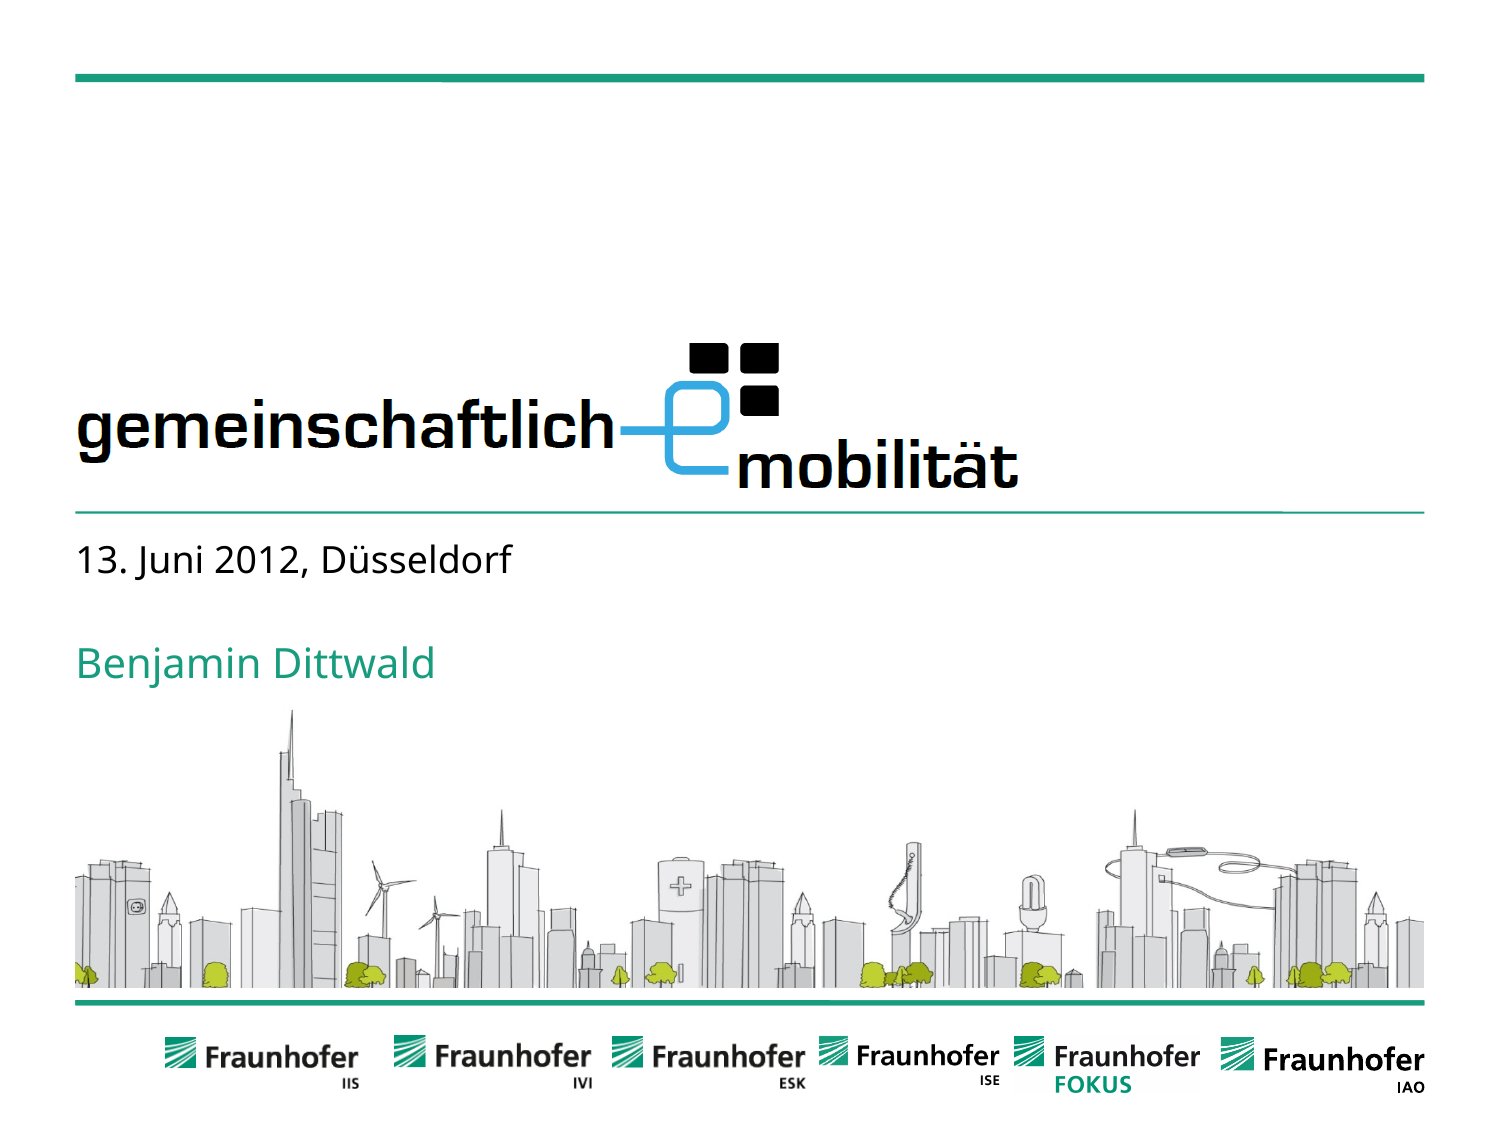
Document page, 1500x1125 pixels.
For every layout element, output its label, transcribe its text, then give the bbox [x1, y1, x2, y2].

picture [817, 1034, 1000, 1086]
text_box 13. Juni 2012, Düsseldorf Benjamin Dittwald [75, 536, 1446, 713]
picture [58, 315, 1034, 504]
picture [75, 683, 1425, 988]
picture [612, 1036, 809, 1091]
picture [1014, 1036, 1200, 1093]
picture [165, 1037, 362, 1091]
picture [394, 1035, 595, 1091]
